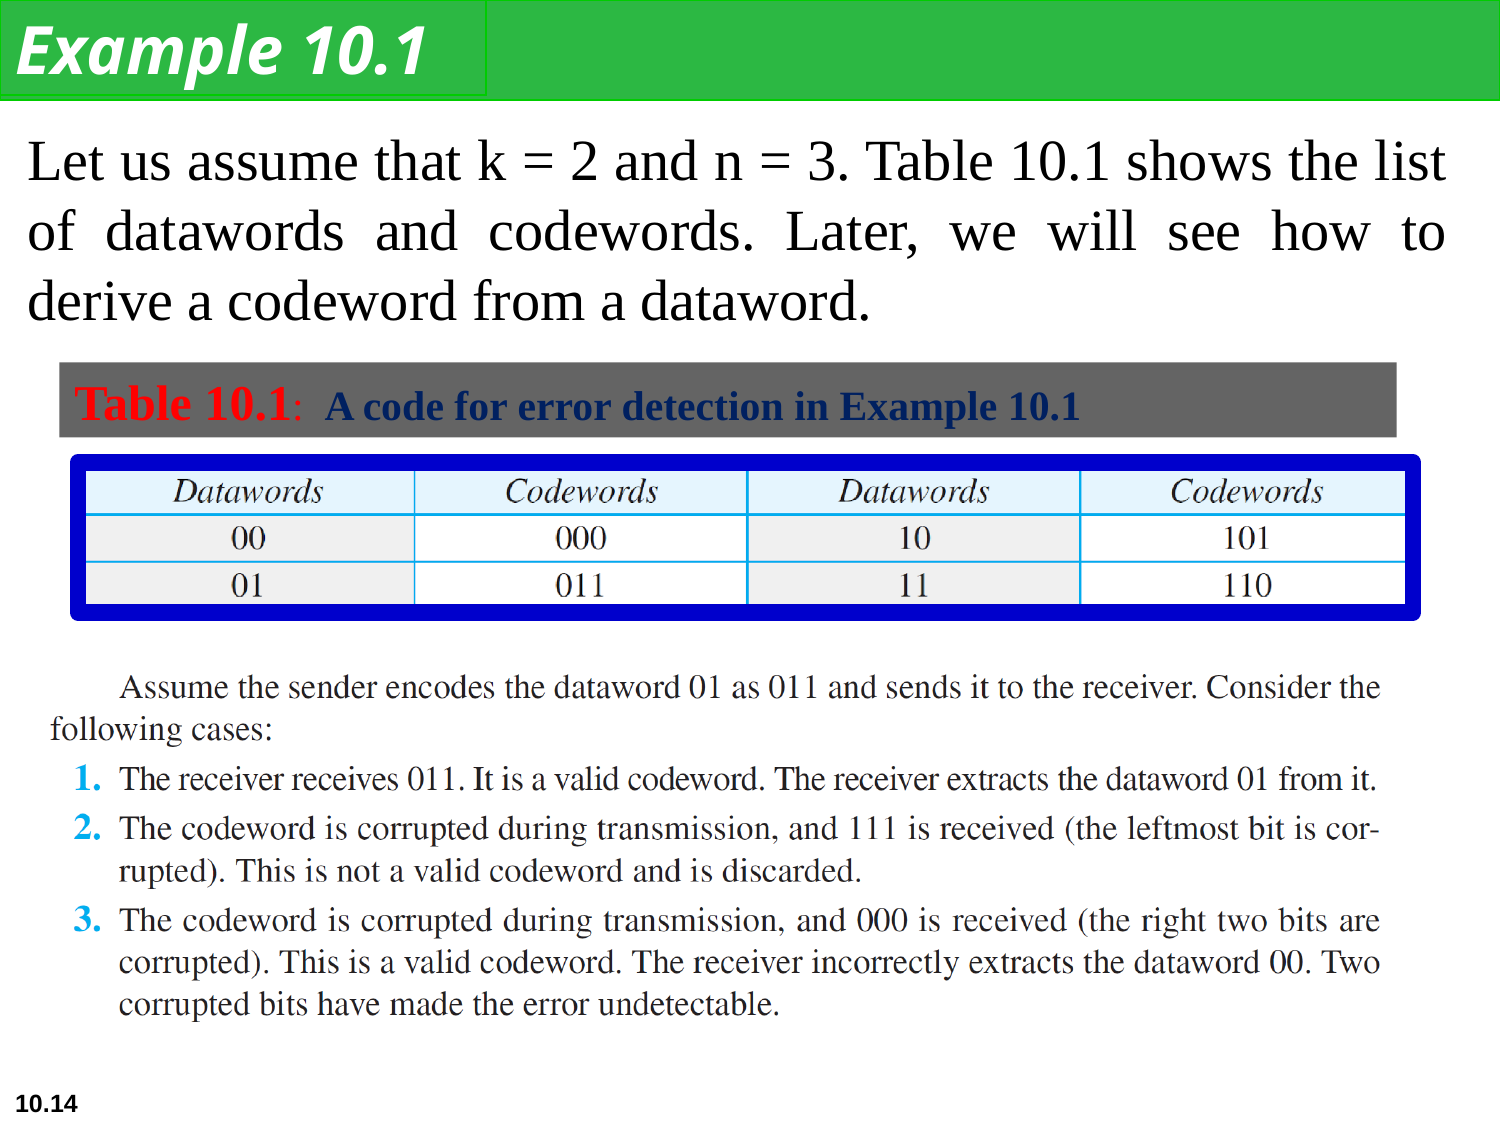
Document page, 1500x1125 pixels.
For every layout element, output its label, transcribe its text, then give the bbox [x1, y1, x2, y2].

picture [48, 662, 1388, 1037]
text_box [0, 0, 1500, 101]
text_box Table 10.1: A code for error detection in Example 10.1 [59, 362, 1397, 438]
text_box Let us assume that k = 2 and n = 3. Table 10.1 shows the list of datawords and codewords. Later, we will see how to derive a codeword from a dataword. [12, 114, 1463, 340]
text_box 10.‹#› [0, 1049, 313, 1125]
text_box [67, 462, 1426, 613]
